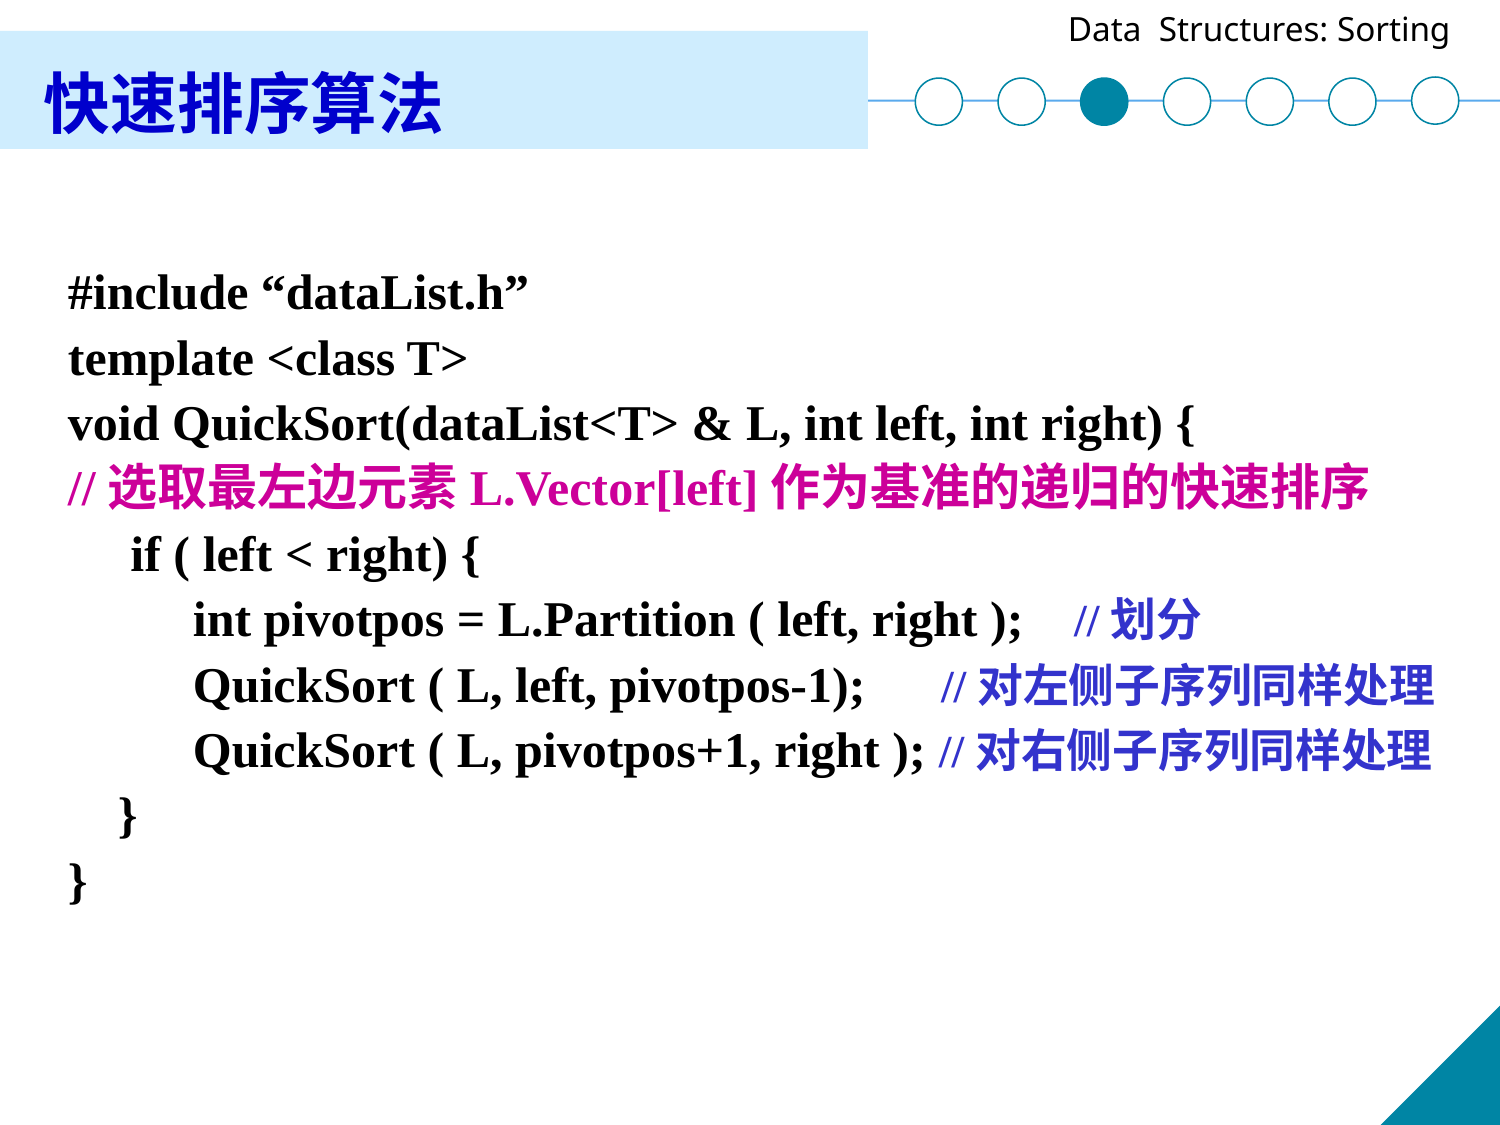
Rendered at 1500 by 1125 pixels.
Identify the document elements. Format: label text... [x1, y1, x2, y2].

text_box [1246, 78, 1294, 126]
text_box 快速排序算法 [29, 42, 928, 149]
text_box #include “dataList.h” template <class T> void QuickSort(dataList<T> & L, int left, int right) { //选取最左边元素L.Vector[left]作为基准的递归的快速排序 if ( left < right) { int pivotpos = L.Partition ( left, right ); //划分 QuickSort ( L, left, pivotpos-1); //对左侧子序列同样处理 QuickSort ( L, pivotpos+1, right ); //对右侧子序列同样处理 } } [53, 249, 1489, 916]
text_box [1080, 78, 1128, 126]
text_box [1163, 78, 1211, 126]
text_box [998, 78, 1046, 126]
text_box [1328, 78, 1376, 126]
text_box [915, 78, 963, 126]
text_box [1411, 77, 1459, 125]
